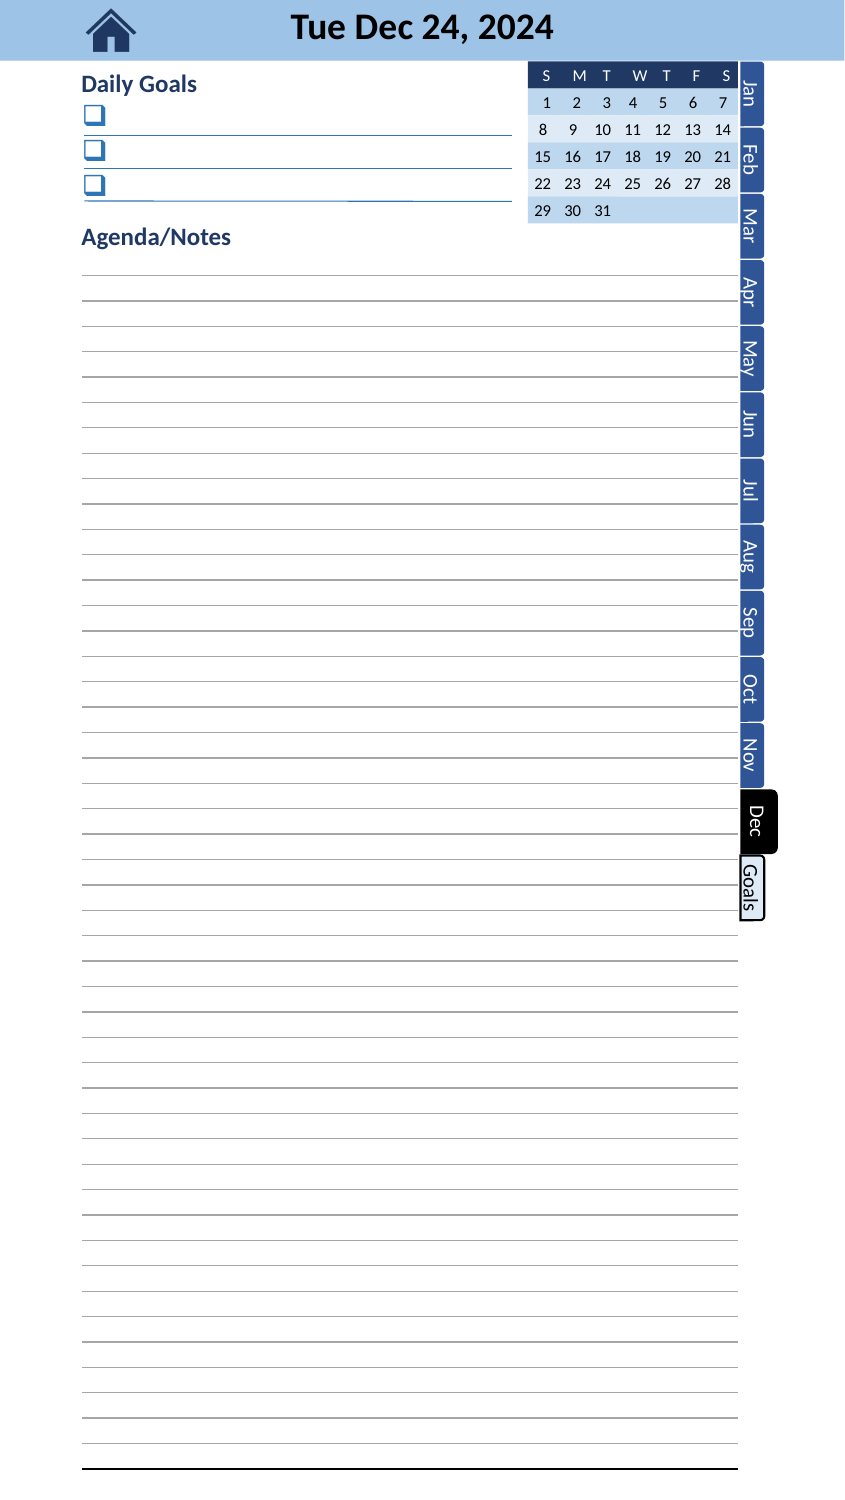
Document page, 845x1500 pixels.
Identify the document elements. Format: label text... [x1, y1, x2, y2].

list Tue Dec 24, 2024 [190, 0, 655, 61]
picture [82, 1, 140, 59]
